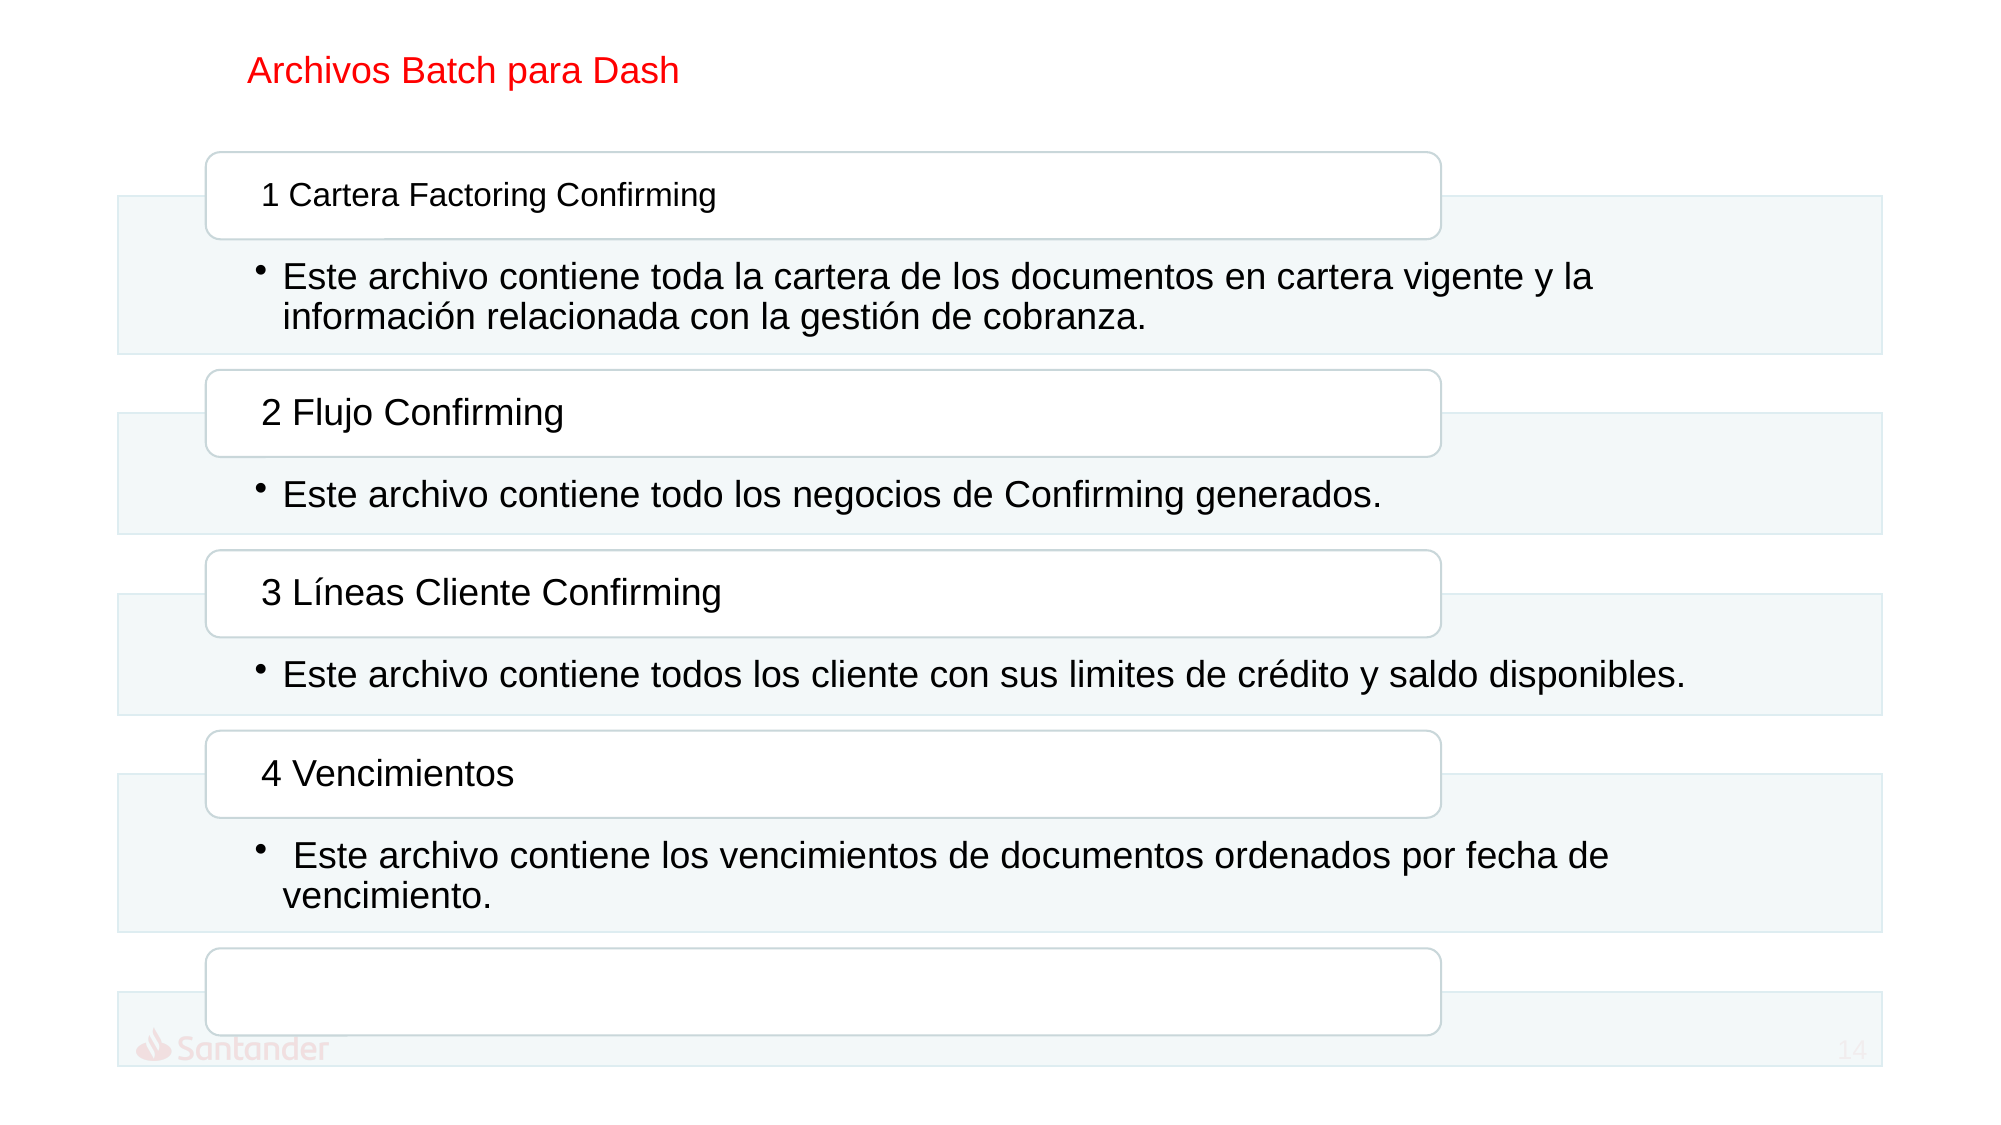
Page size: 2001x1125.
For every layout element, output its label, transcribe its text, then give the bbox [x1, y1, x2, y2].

text_box Archivos Batch para Dash [232, 38, 1094, 99]
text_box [117, 126, 1883, 1092]
